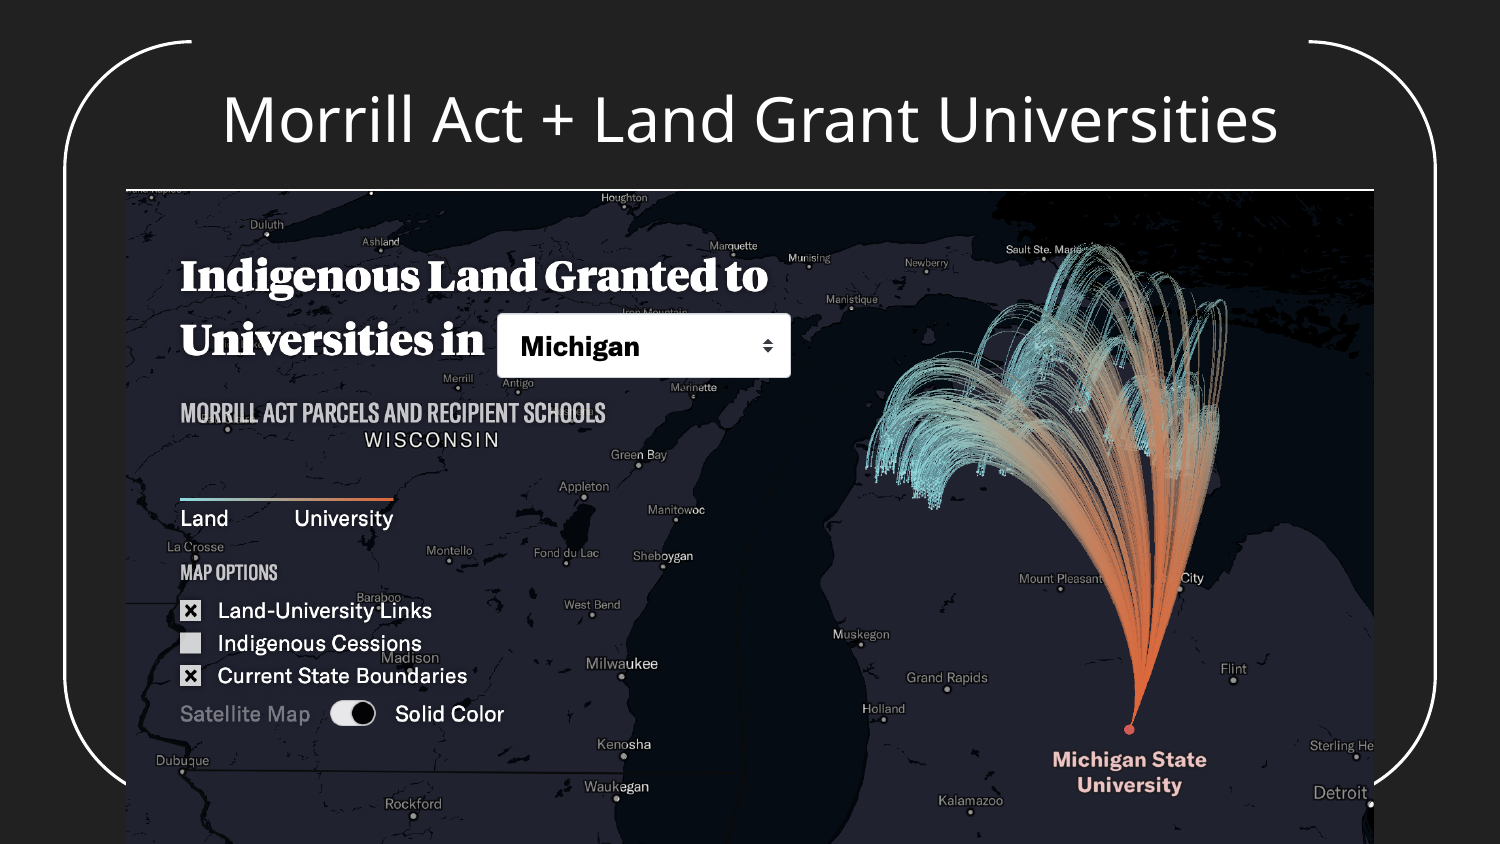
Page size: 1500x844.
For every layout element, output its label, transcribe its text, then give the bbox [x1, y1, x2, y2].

picture [126, 189, 1374, 844]
title Morrill Act + Land Grant Universities [118, 64, 1385, 159]
